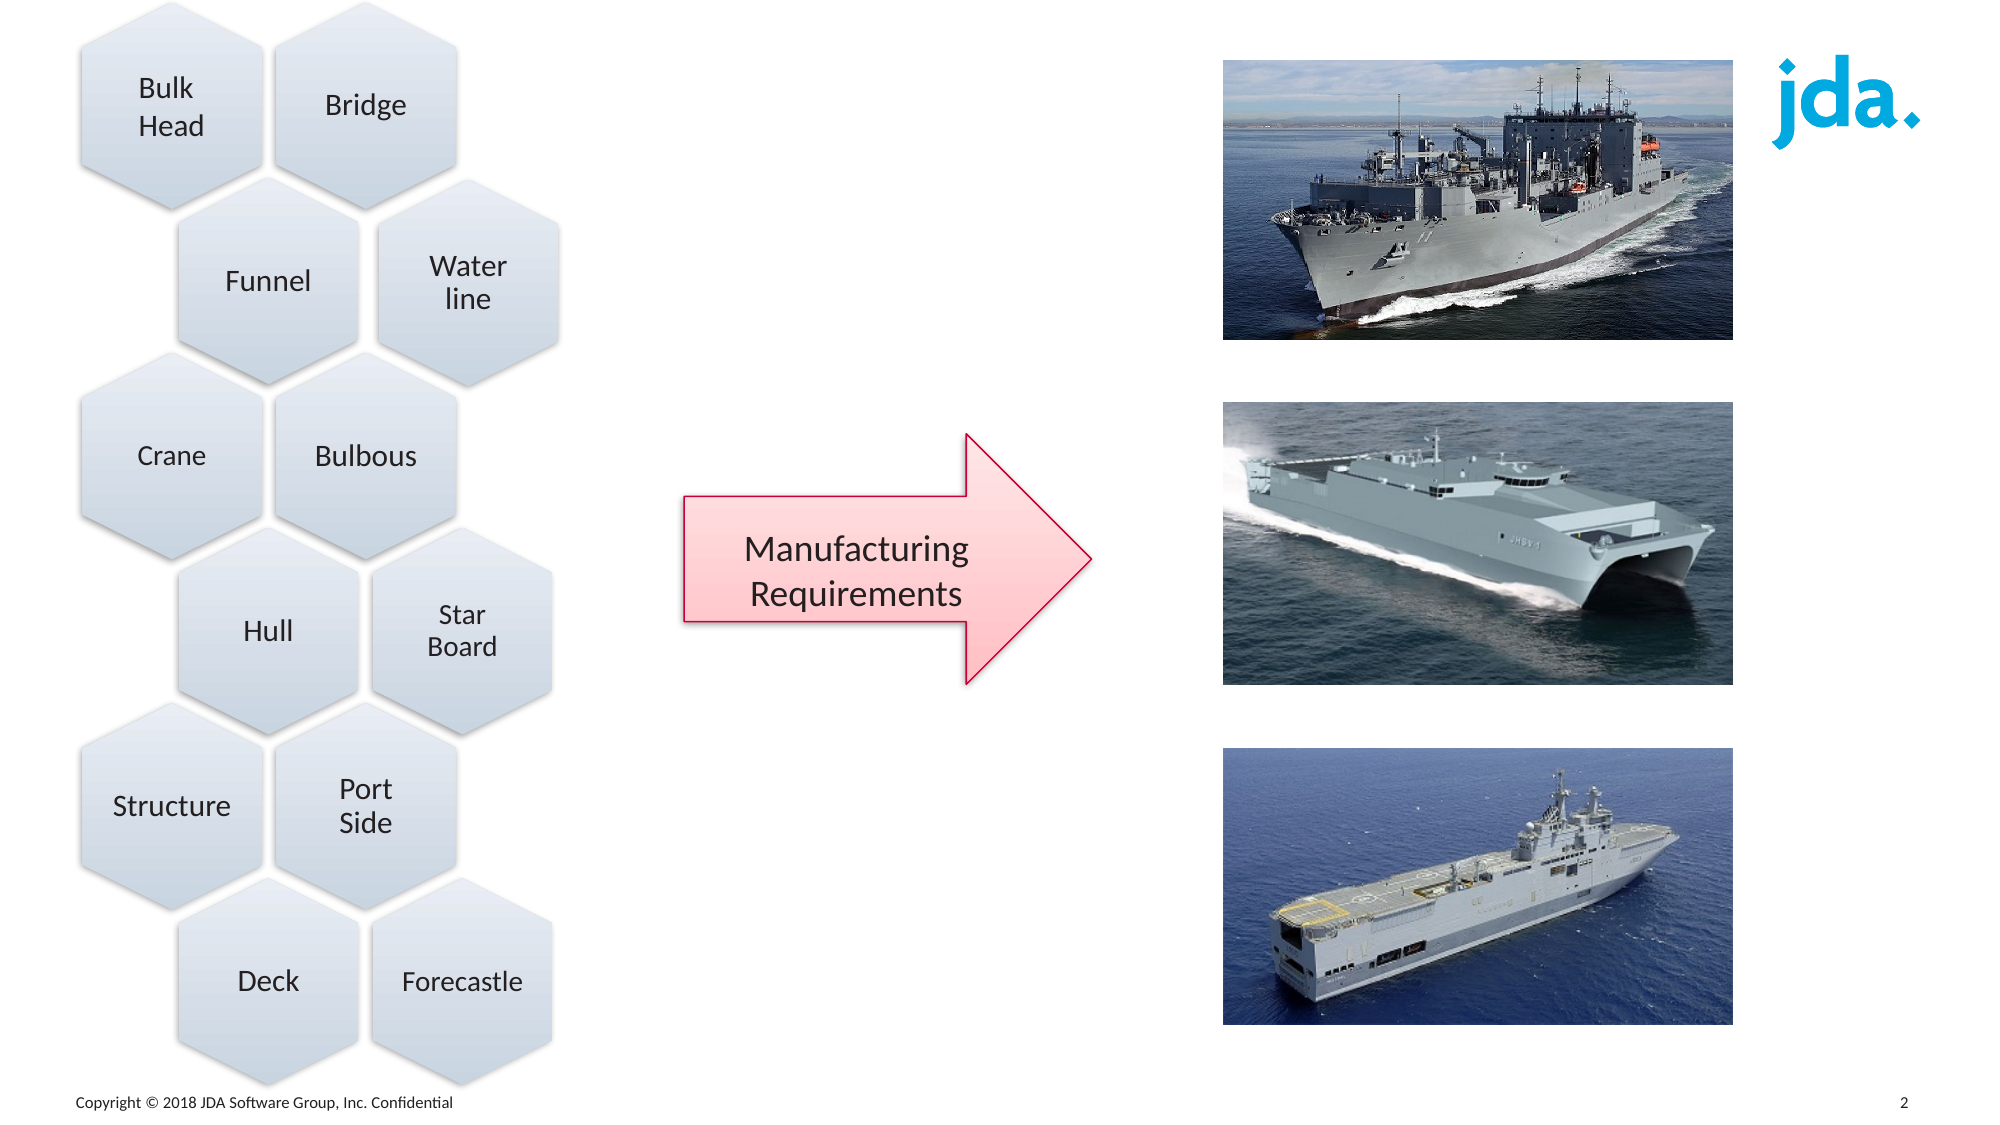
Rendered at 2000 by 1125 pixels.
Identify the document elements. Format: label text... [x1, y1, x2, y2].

slide_number 2 [1573, 1084, 1924, 1125]
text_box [0, 2, 700, 1085]
picture [1222, 748, 1733, 1026]
text_box Manufacturing Requirements [704, 433, 1093, 686]
picture [1222, 402, 1733, 685]
picture [1222, 59, 1733, 340]
